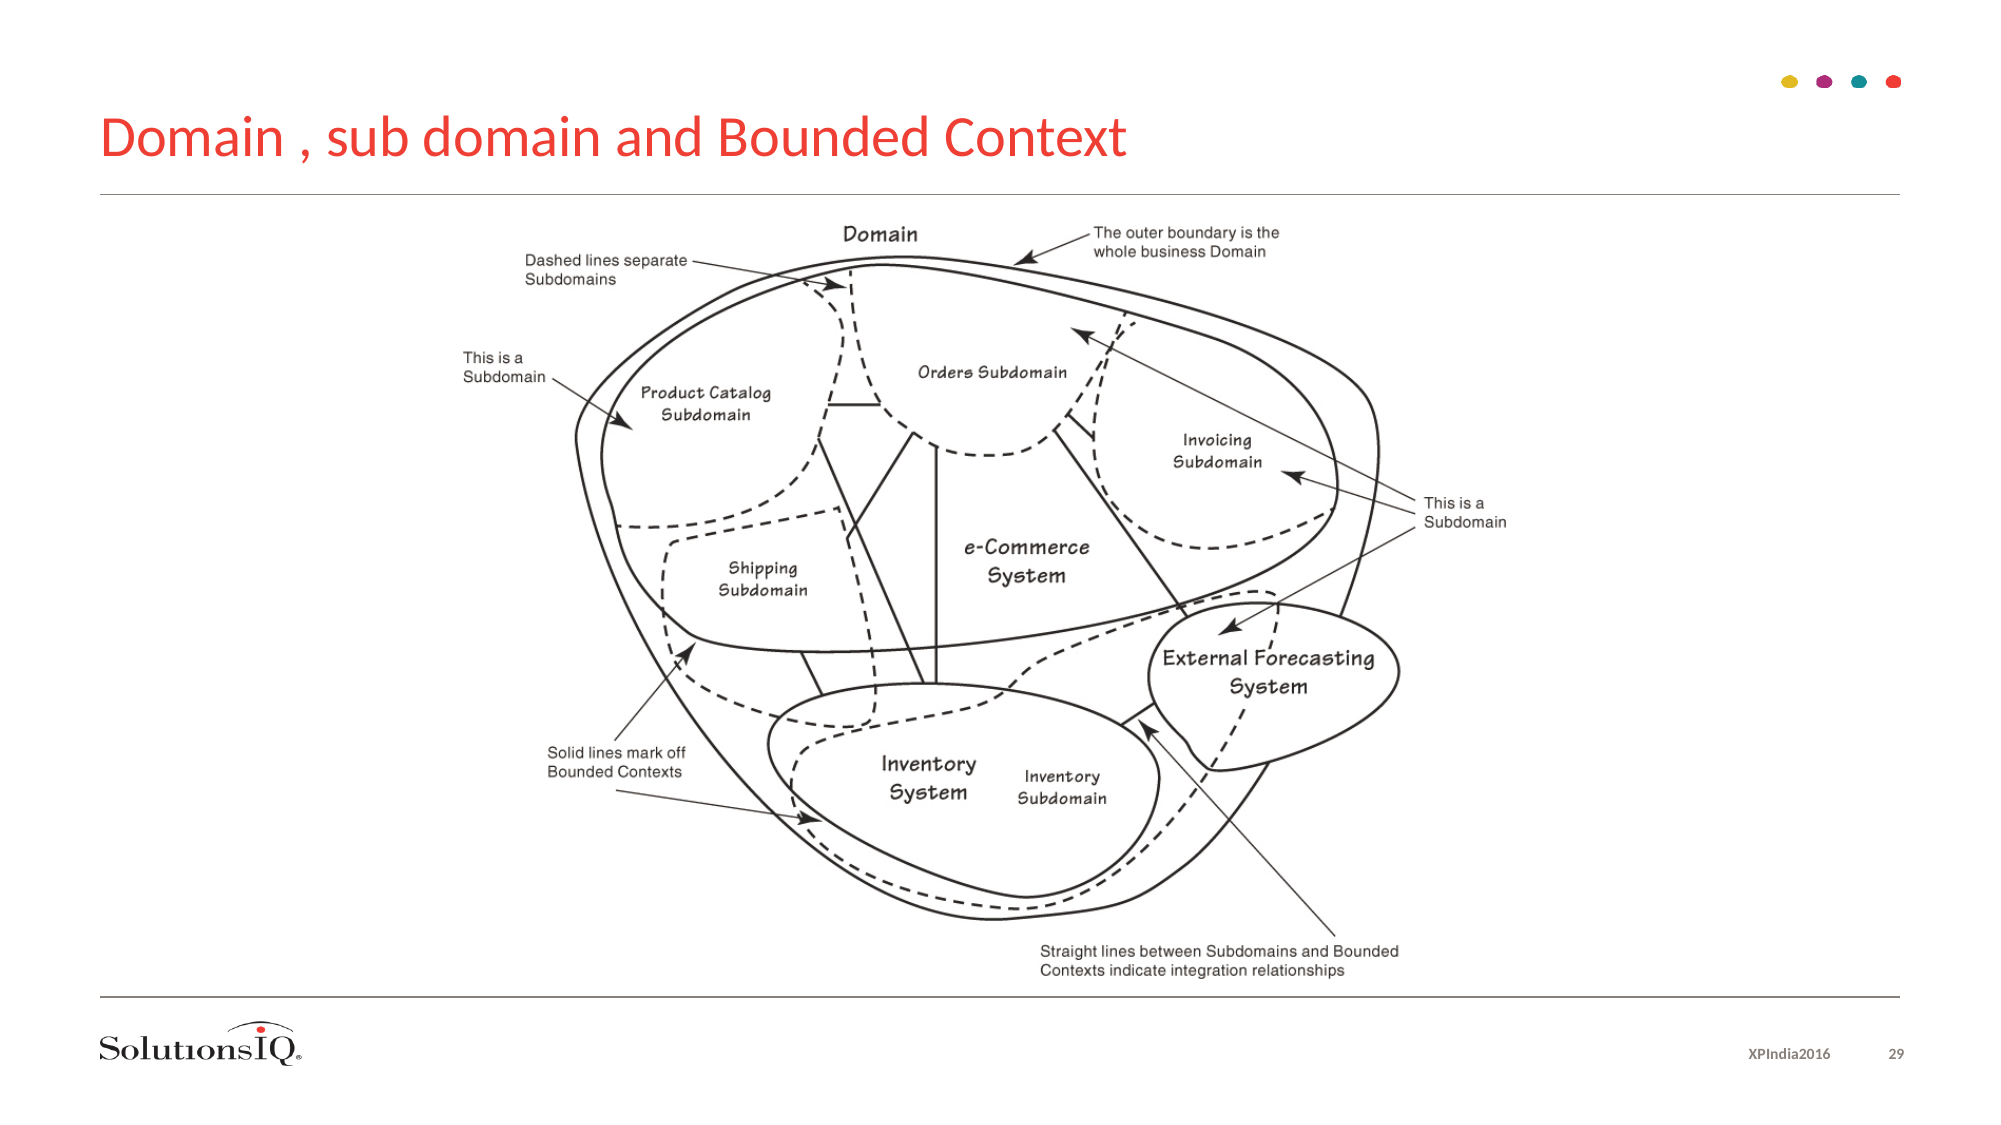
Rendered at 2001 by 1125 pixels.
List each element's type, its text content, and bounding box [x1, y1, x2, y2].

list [463, 224, 1506, 979]
picture [100, 1021, 303, 1066]
footer XPIndia2016 [1197, 1044, 1831, 1072]
slide_number 29 [1842, 1044, 1905, 1072]
picture [1781, 75, 1901, 88]
title Domain , sub domain and Bounded Context [100, 36, 1761, 169]
